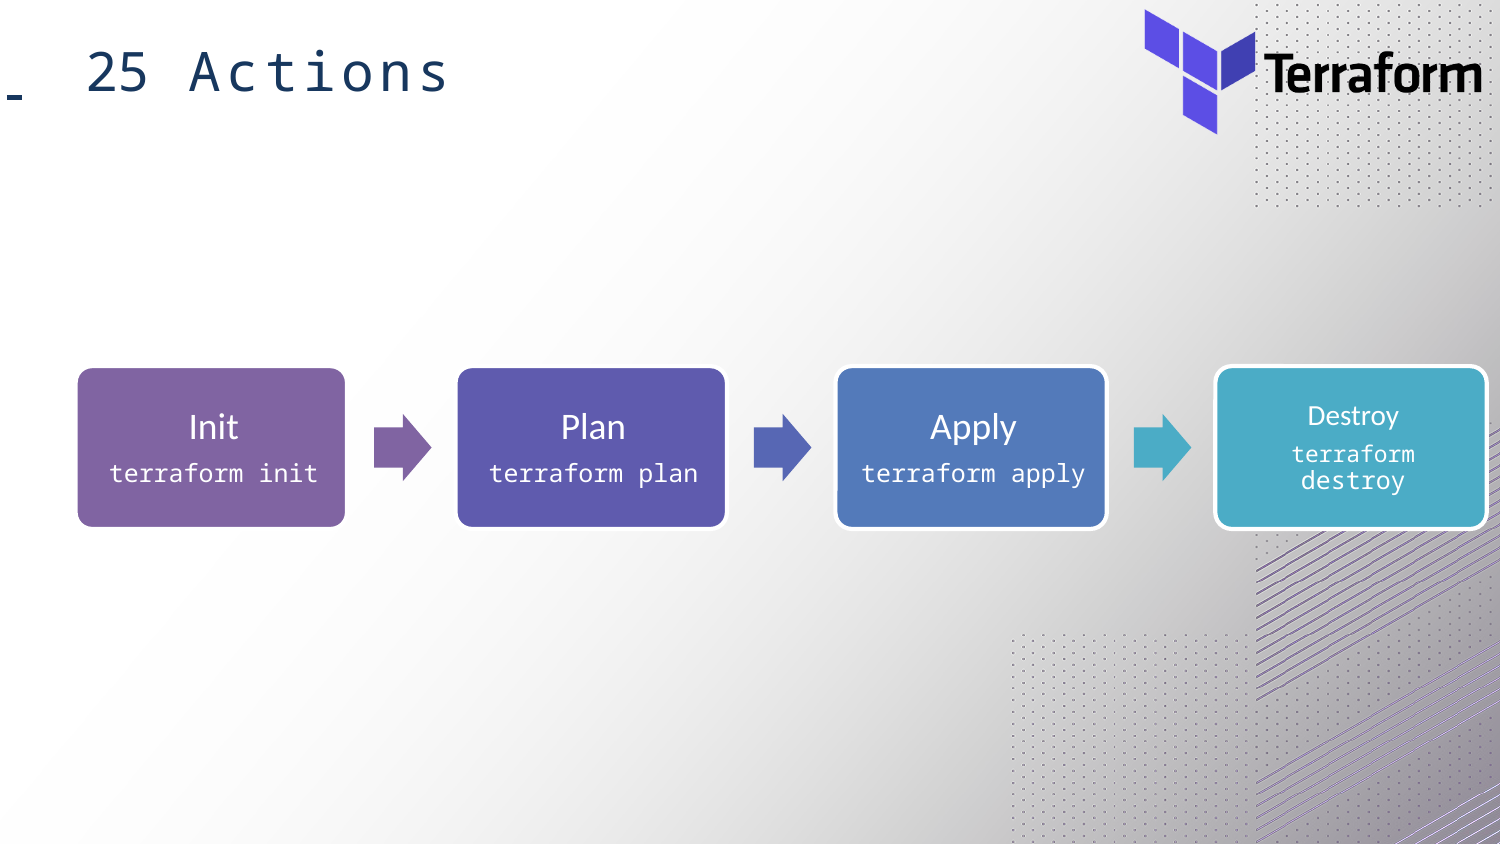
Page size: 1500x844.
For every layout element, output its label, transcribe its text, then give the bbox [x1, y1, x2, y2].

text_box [74, 88, 1488, 807]
text_box 25 Actions [4, 37, 925, 112]
text_box [0, 0, 1500, 844]
picture [1138, 2, 1488, 88]
